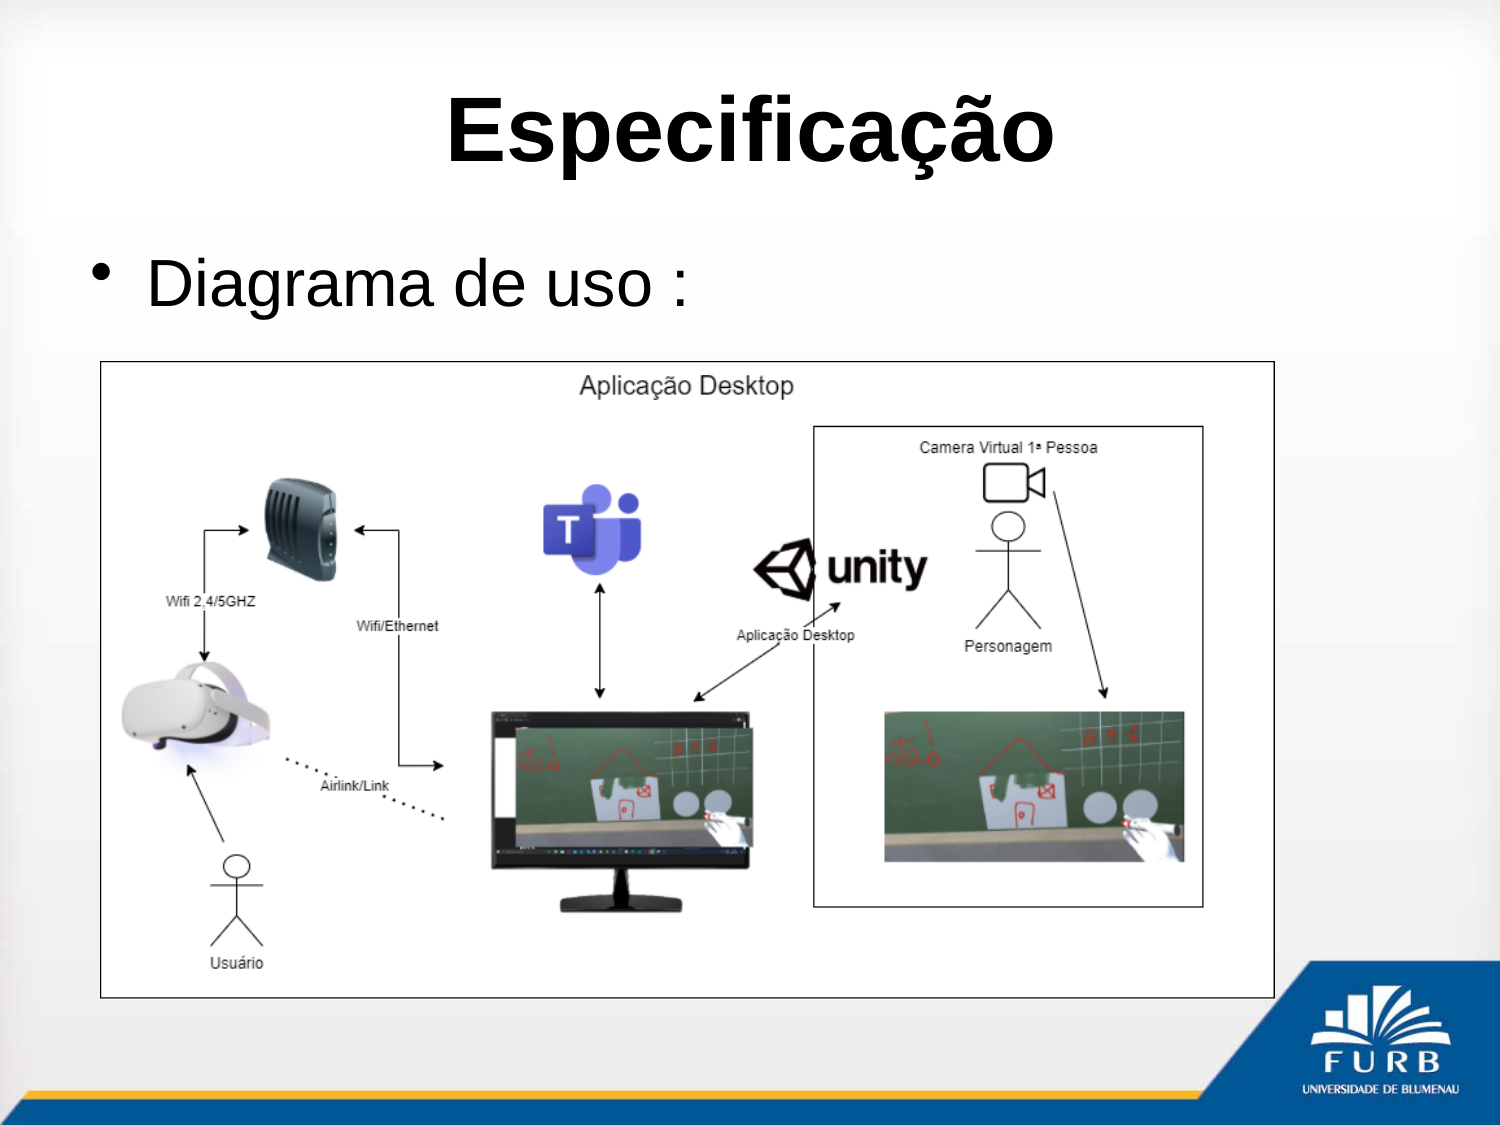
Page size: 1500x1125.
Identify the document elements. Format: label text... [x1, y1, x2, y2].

picture [0, 0, 1500, 1125]
title Especificação [76, 30, 1427, 219]
list Diagrama de uso : [74, 231, 1426, 1000]
